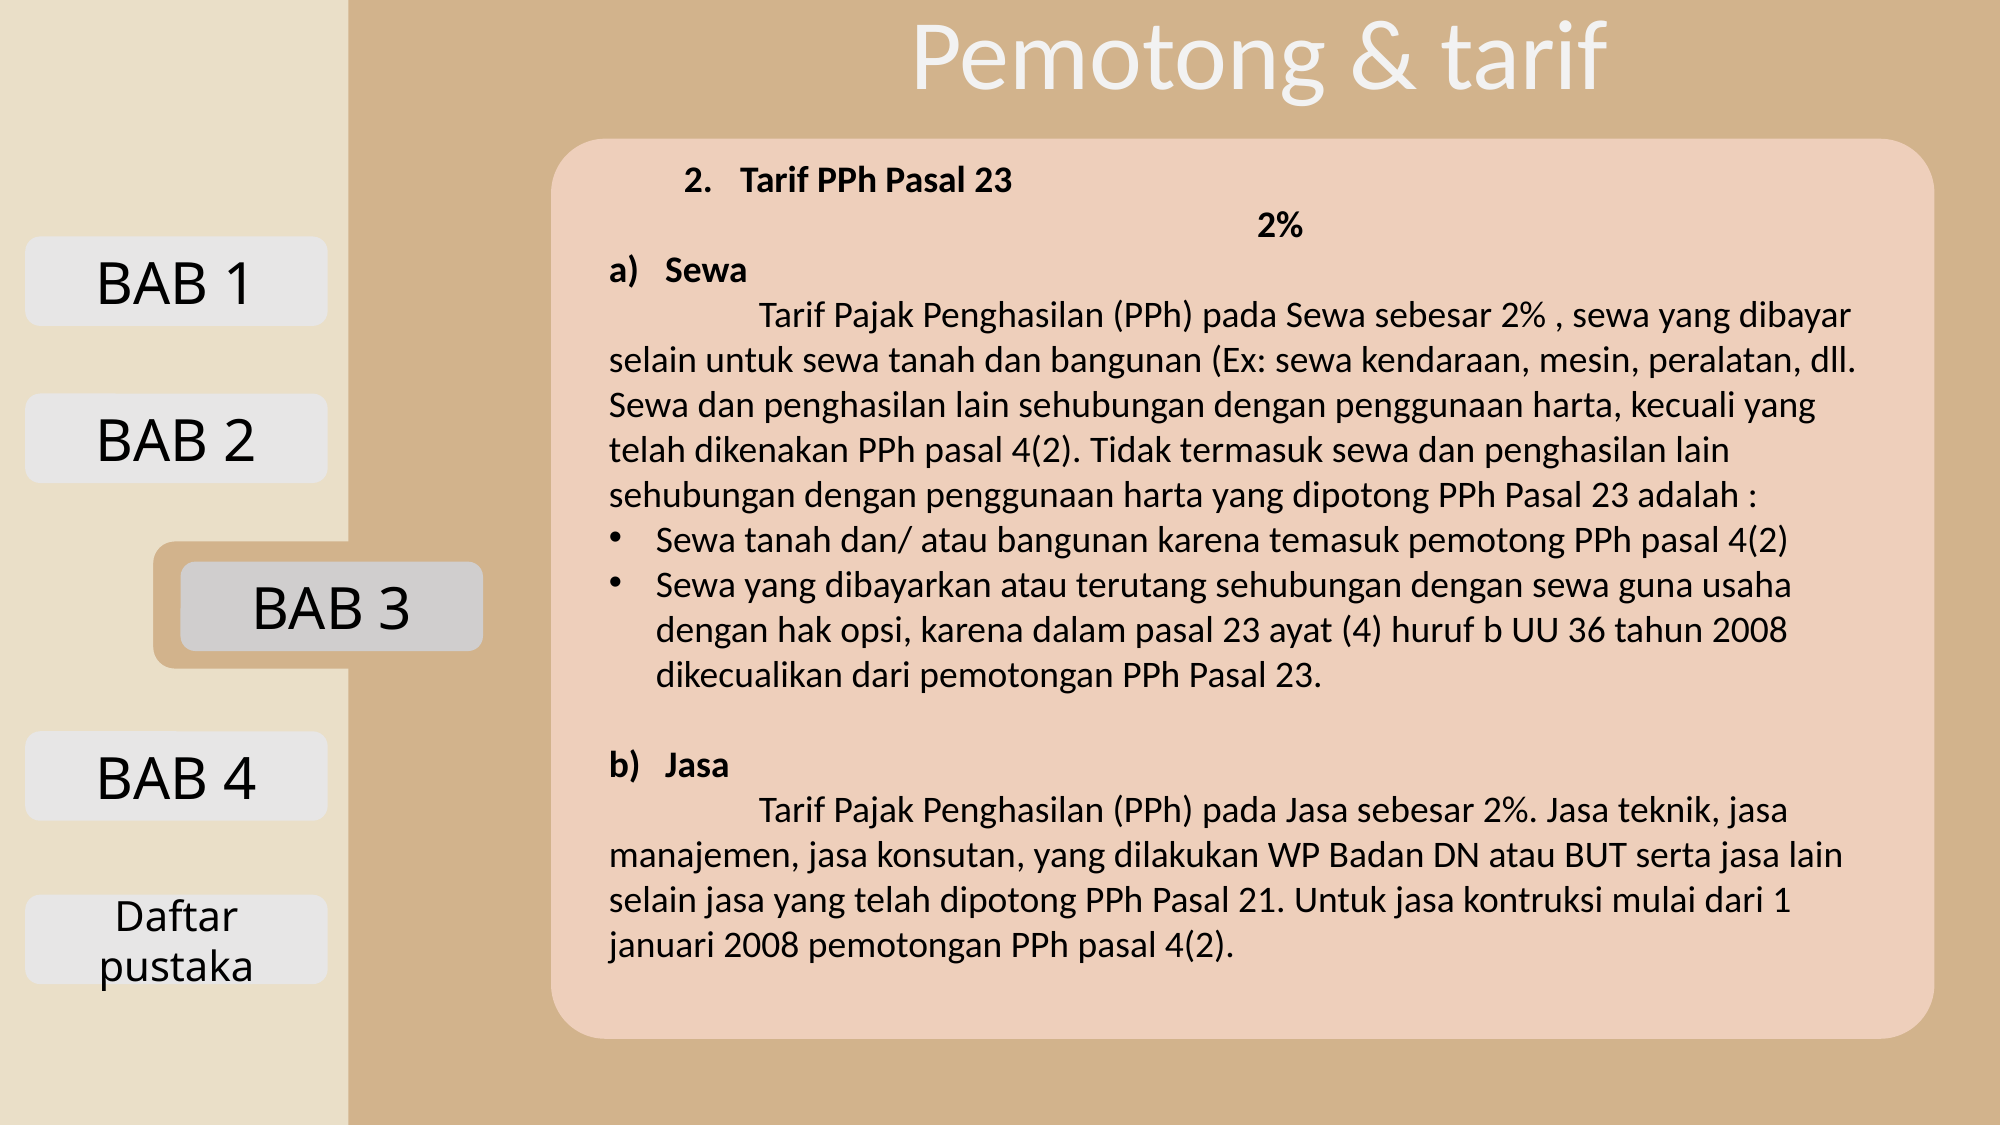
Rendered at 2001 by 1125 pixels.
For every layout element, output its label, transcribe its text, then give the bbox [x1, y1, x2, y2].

picture [1749, 484, 2000, 641]
text_box BAB 3 [328, 560, 485, 653]
text_box [0, 0, 350, 1125]
text_box [550, 137, 1936, 1039]
text_box Pemotong & tarif [895, 0, 1792, 117]
text_box Tarif PPh Pasal 23 2% Sewa Tarif Pajak Penghasilan (PPh) pada Sewa sebesar 2% , sewa yang dibayar selain untuk sewa tanah dan bangunan (Ex: sewa kendaraan, mesin, peralatan, dll. Sewa dan penghasilan lain sehubungan dengan penggunaan harta, kecuali yang telah dikenakan PPh pasal 4(2). Tidak termasuk sewa dan penghasilan lain sehubungan dengan penggunaan harta yang dipotong PPh Pasal 23 adalah : Sewa tanah dan/ atau bangunan karena temasuk pemotong PPh pasal 4(2) Sewa yang dibayarkan atau terutang sehubungan dengan sewa guna usaha dengan hak opsi, karena dalam pasal 23 ayat (4) huruf b UU 36 tahun 2008 dikecualikan dari pemotongan PPh Pasal 23. Jasa Tarif Pajak Penghasilan (PPh) pada Jasa sebesar 2%. Jasa teknik, jasa manajemen, jasa konsutan, yang dilakukan WP Badan DN atau BUT serta jasa lain selain jasa yang telah dipotong PPh Pasal 21. Untuk jasa kontruksi mulai dari 1 januari 2008 pemotongan PPh pasal 4(2). [594, 147, 1892, 1062]
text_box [25, 236, 328, 985]
